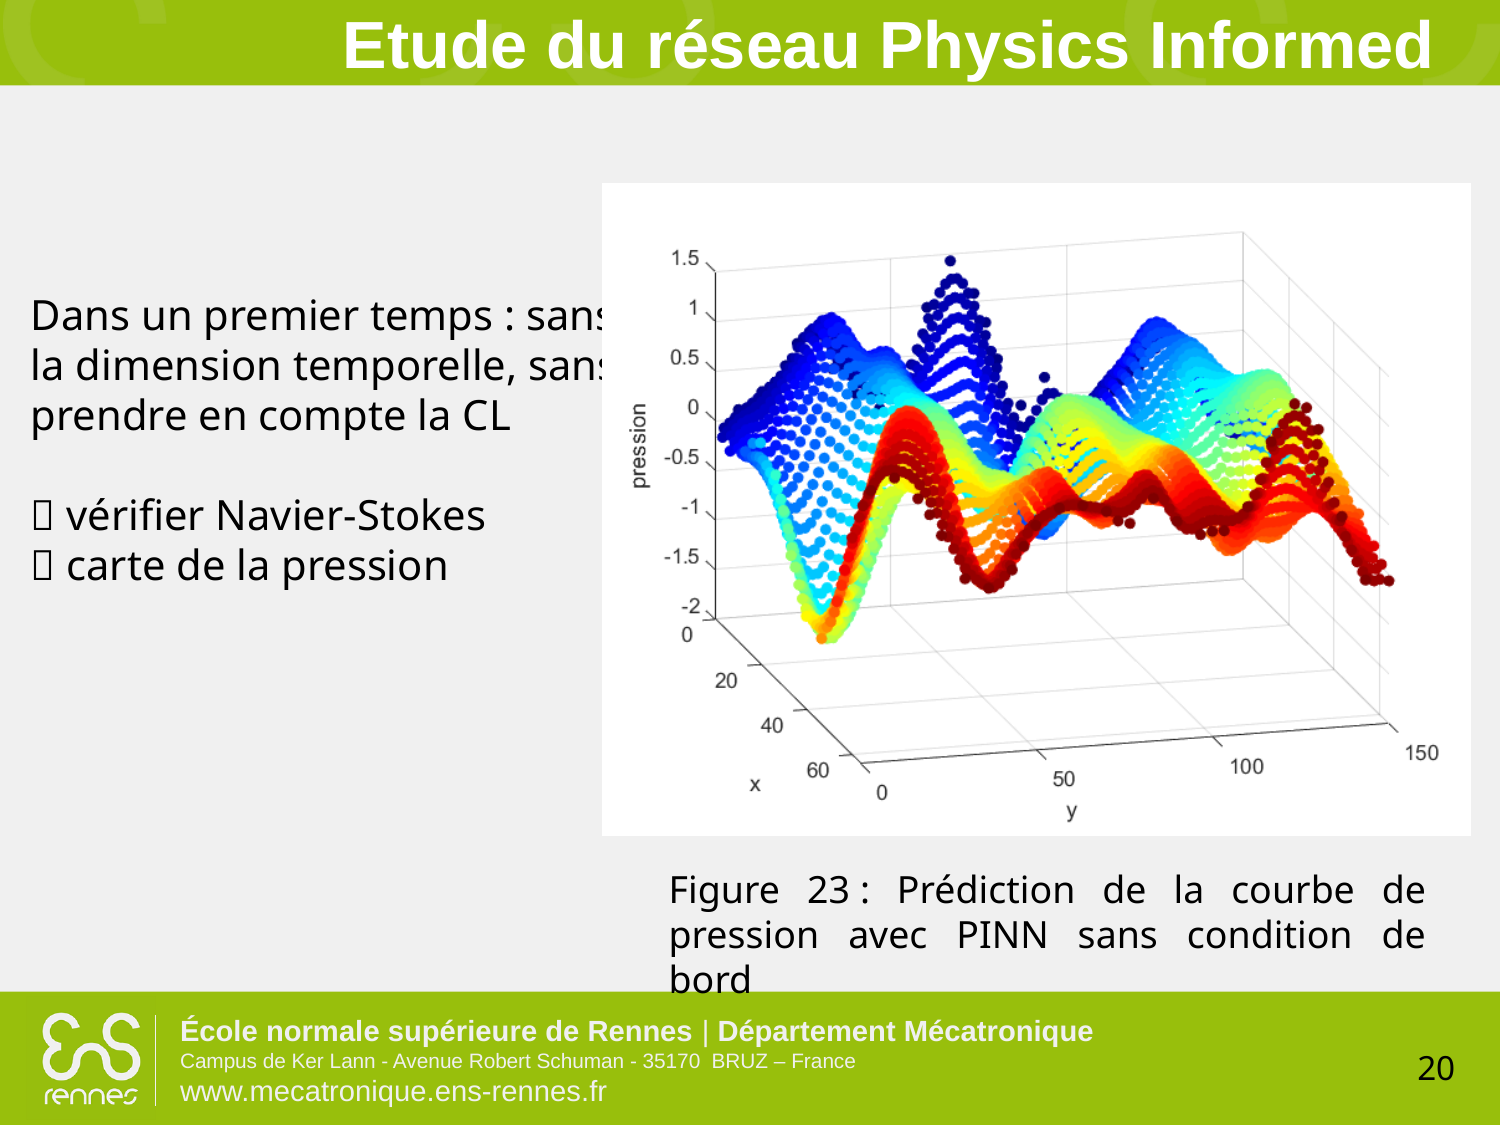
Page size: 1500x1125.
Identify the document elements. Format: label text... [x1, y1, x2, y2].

text_box Figure 23 : Prédiction de la courbe de pression avec PINN sans condition de bord [653, 858, 1442, 1009]
picture [3, 0, 1500, 85]
title Etude du réseau Physics Informed [51, 0, 1469, 83]
picture [602, 183, 1471, 837]
picture [26, 996, 156, 1120]
slide_number 20 [1132, 1039, 1471, 1100]
text_box Dans un premier temps : sans la dimension temporelle, sans prendre en compte la CL  vérifier Navier-Stokes  carte de la pression [15, 281, 597, 597]
